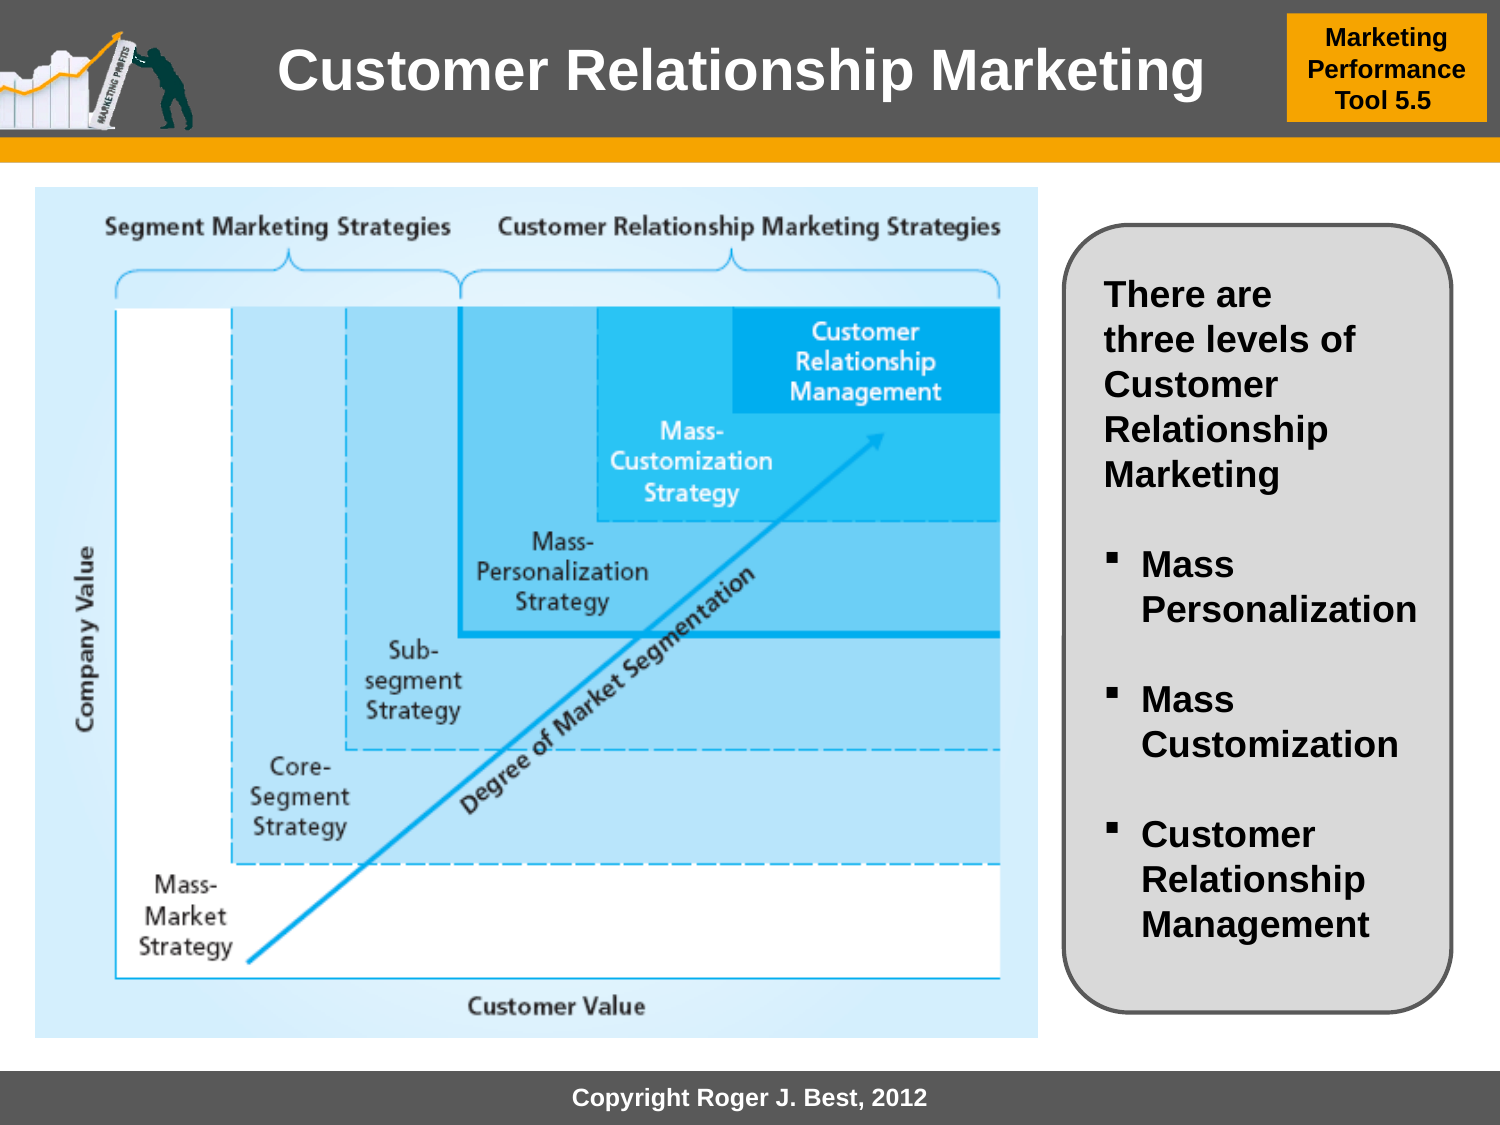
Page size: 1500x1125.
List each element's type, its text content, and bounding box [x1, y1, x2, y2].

text_box Copyright Roger J. Best, 2012 [543, 1074, 957, 1120]
text_box [1061, 222, 1454, 1015]
text_box [0, 0, 1500, 135]
picture [0, 21, 214, 136]
text_box [0, 135, 1500, 164]
text_box There are three levels of Customer Relationship Marketing Mass Personalization Mass Customization Customer Relationship Management [1088, 262, 1500, 953]
text_box Customer Relationship Marketing [217, 24, 1286, 110]
text_box [0, 1069, 1500, 1125]
picture [34, 187, 1038, 1038]
text_box Marketing Performance Tool 5.5 [1286, 13, 1487, 122]
